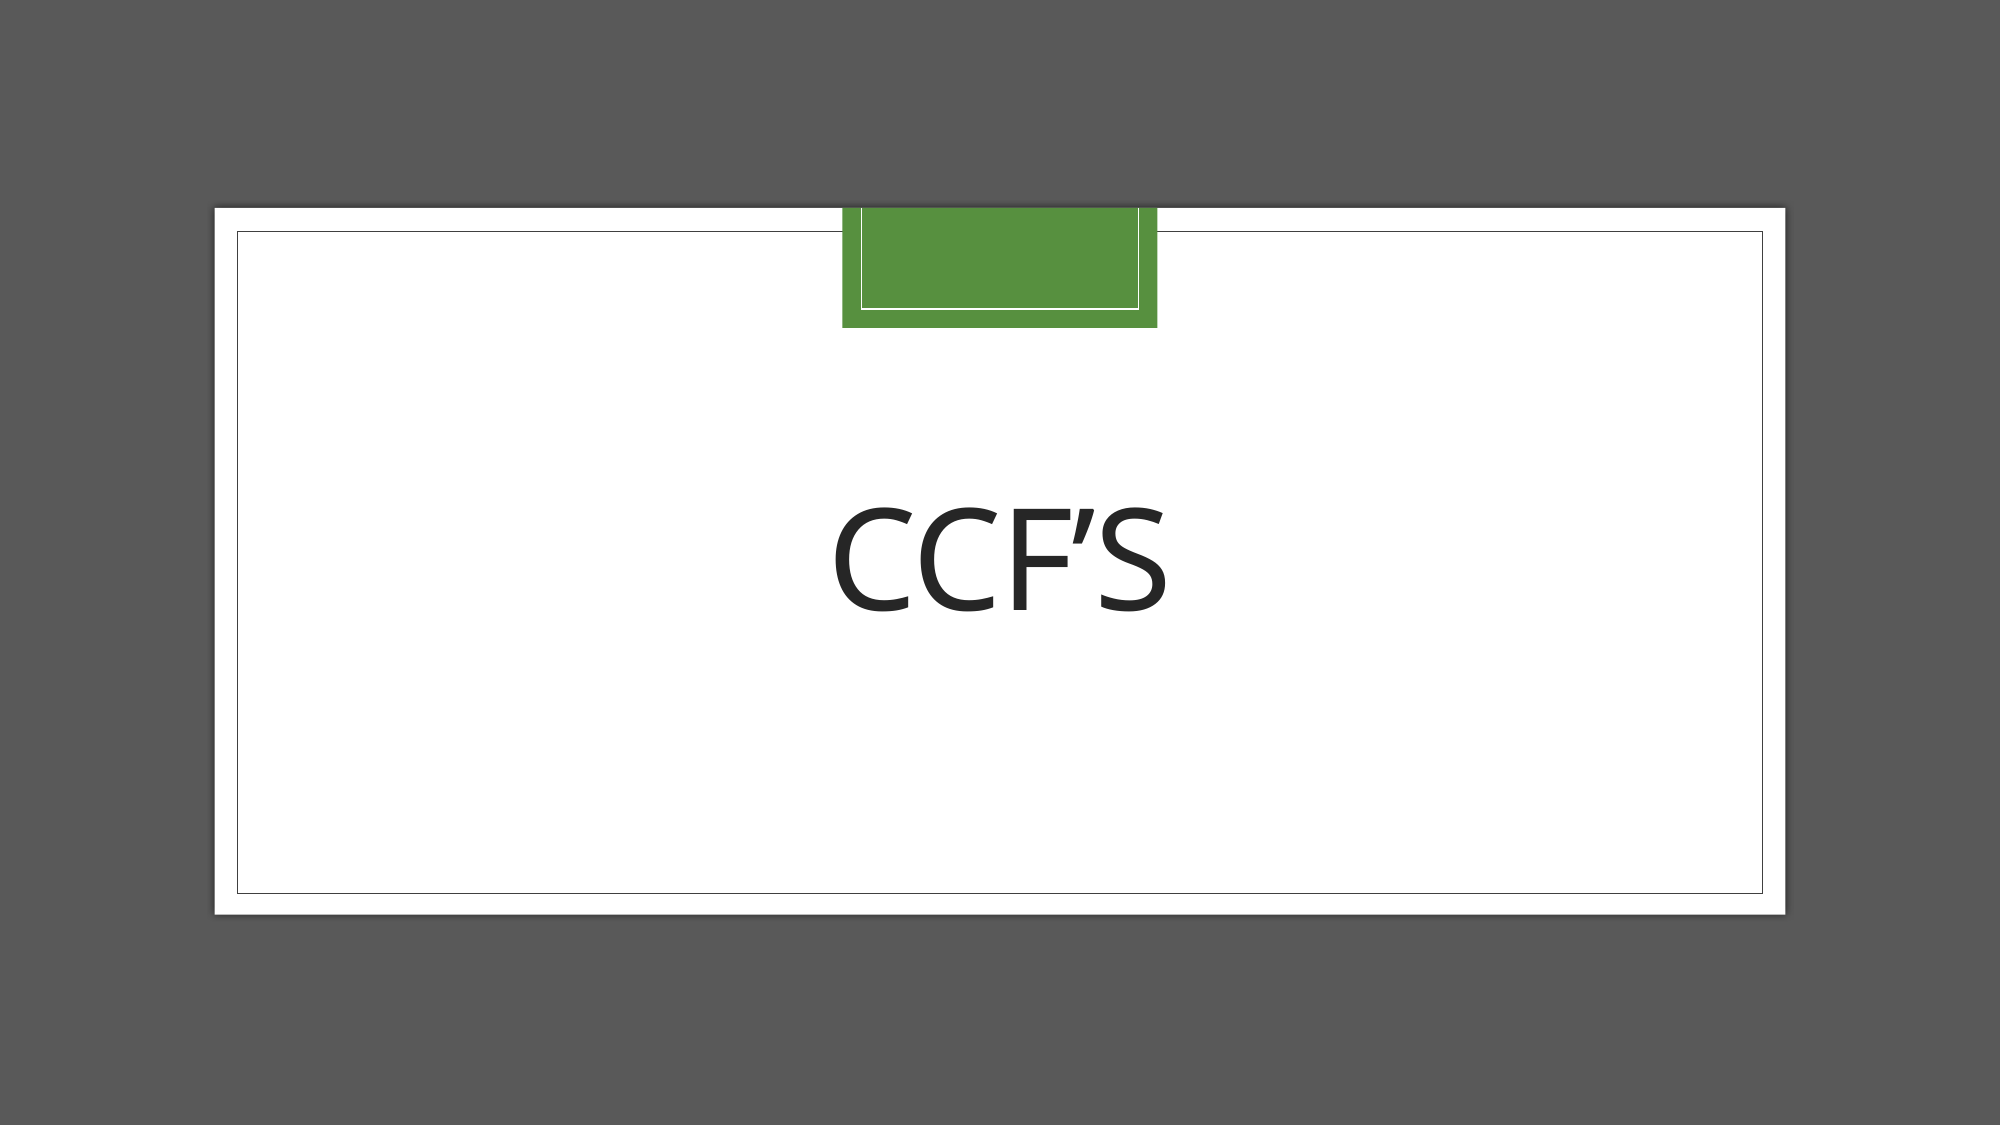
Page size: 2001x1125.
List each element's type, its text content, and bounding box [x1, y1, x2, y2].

title CCF’s [267, 368, 1733, 769]
